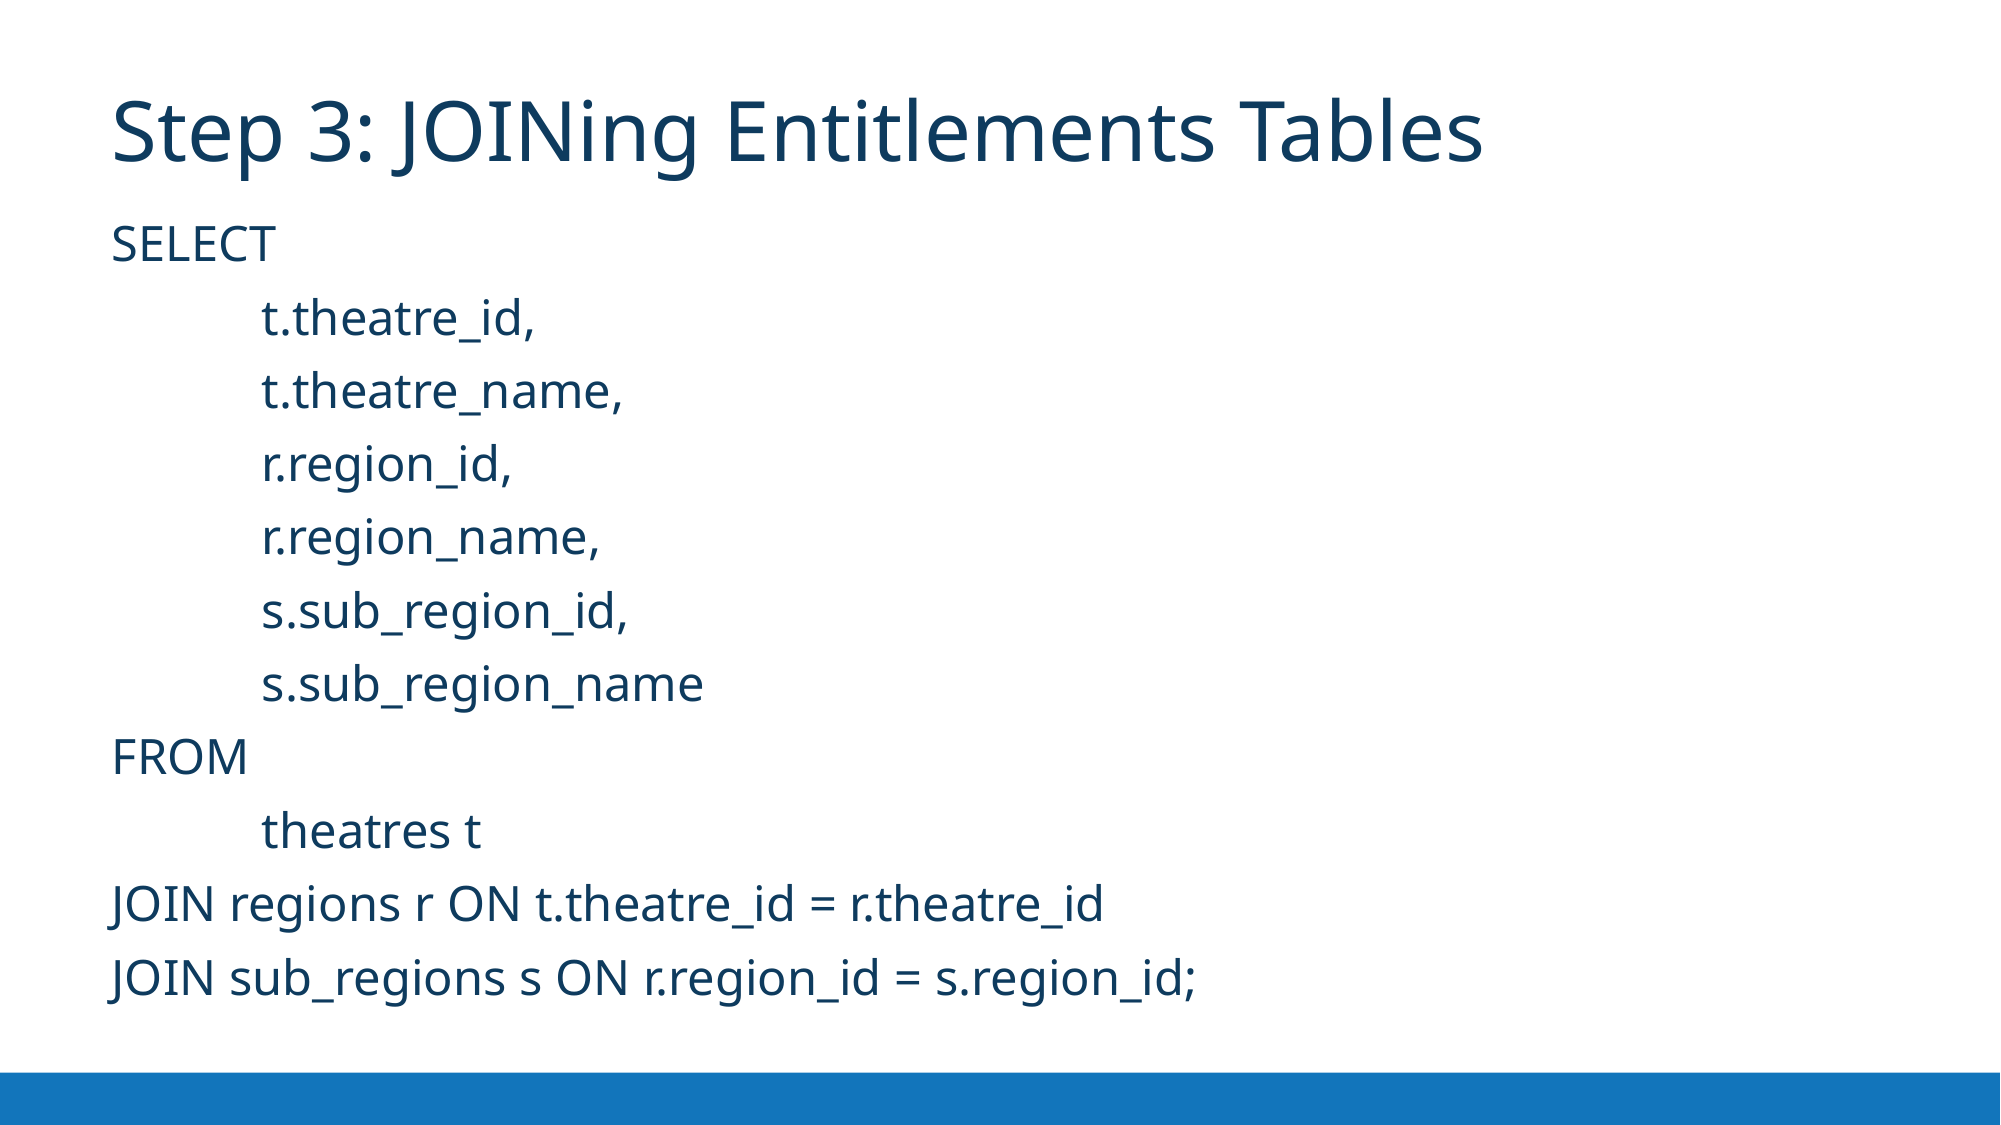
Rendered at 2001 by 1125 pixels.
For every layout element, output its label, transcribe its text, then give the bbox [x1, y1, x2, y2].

list SELECT t.theatre_id, t.theatre_name, r.region_id, r.region_name, s.sub_region_id, s.sub_region_name FROM theatres t JOIN regions r ON t.theatre_id = r.theatre_id JOIN sub_regions s ON r.region_id = s.region_id; [111, 219, 1888, 1087]
list Step 3: JOINing Entitlements Tables [111, 89, 1888, 180]
